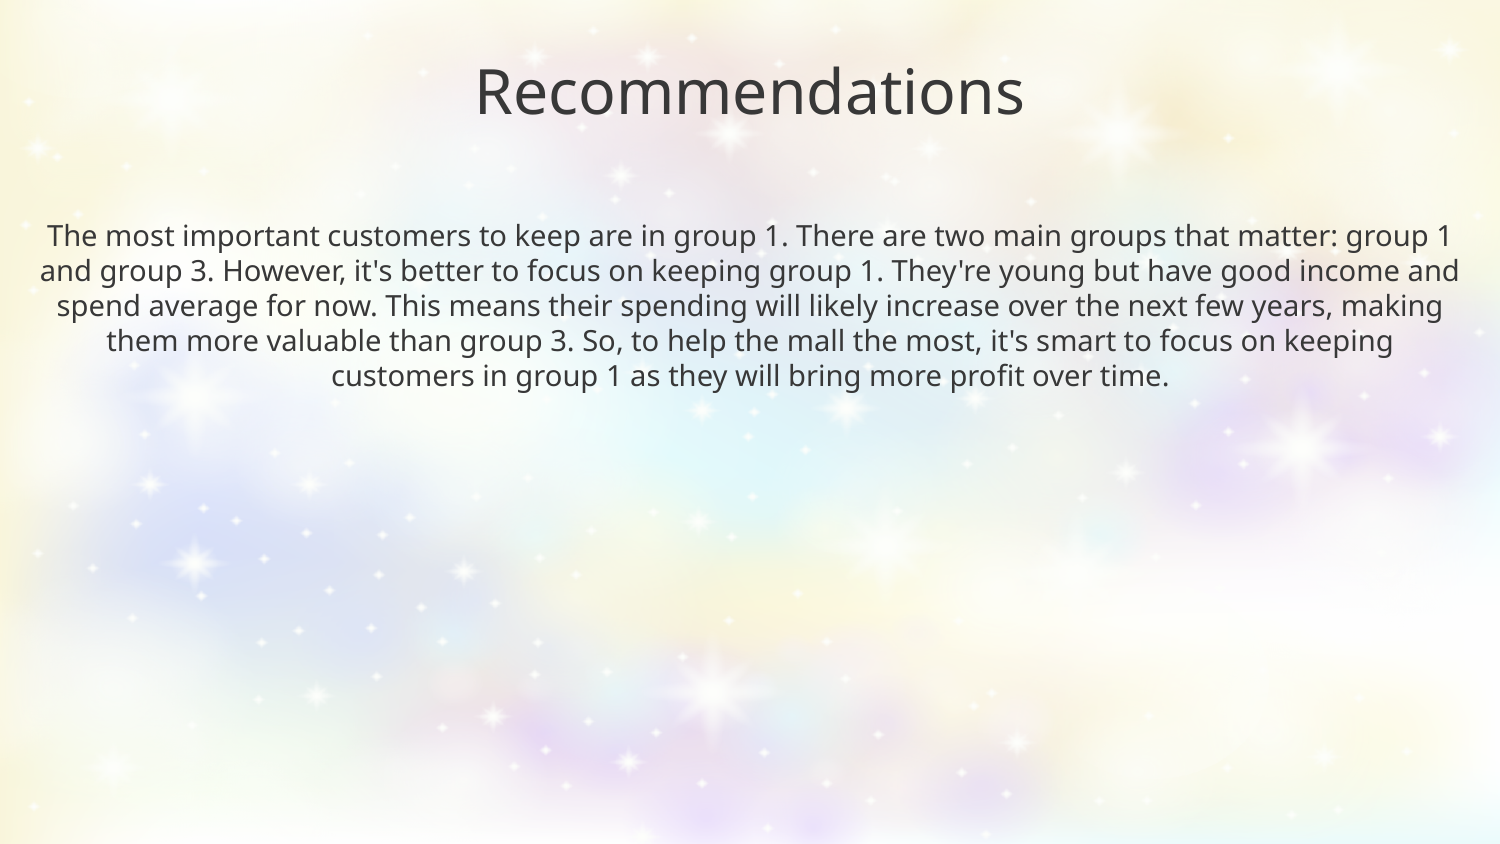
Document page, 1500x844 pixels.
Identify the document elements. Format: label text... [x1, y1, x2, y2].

picture [0, 0, 1500, 844]
title Recommendations [118, 36, 1382, 131]
subtitle The most important customers to keep are in group 1. There are two main groups that matter: group 1 and group 3. However, it's better to focus on keeping group 1. They're young but have good income and spend average for now. This means their spending will likely increase over the next few years, making them more valuable than group 3. So, to help the mall the most, it's smart to focus on keeping customers in group 1 as they will bring more profit over time. [16, 202, 1486, 642]
